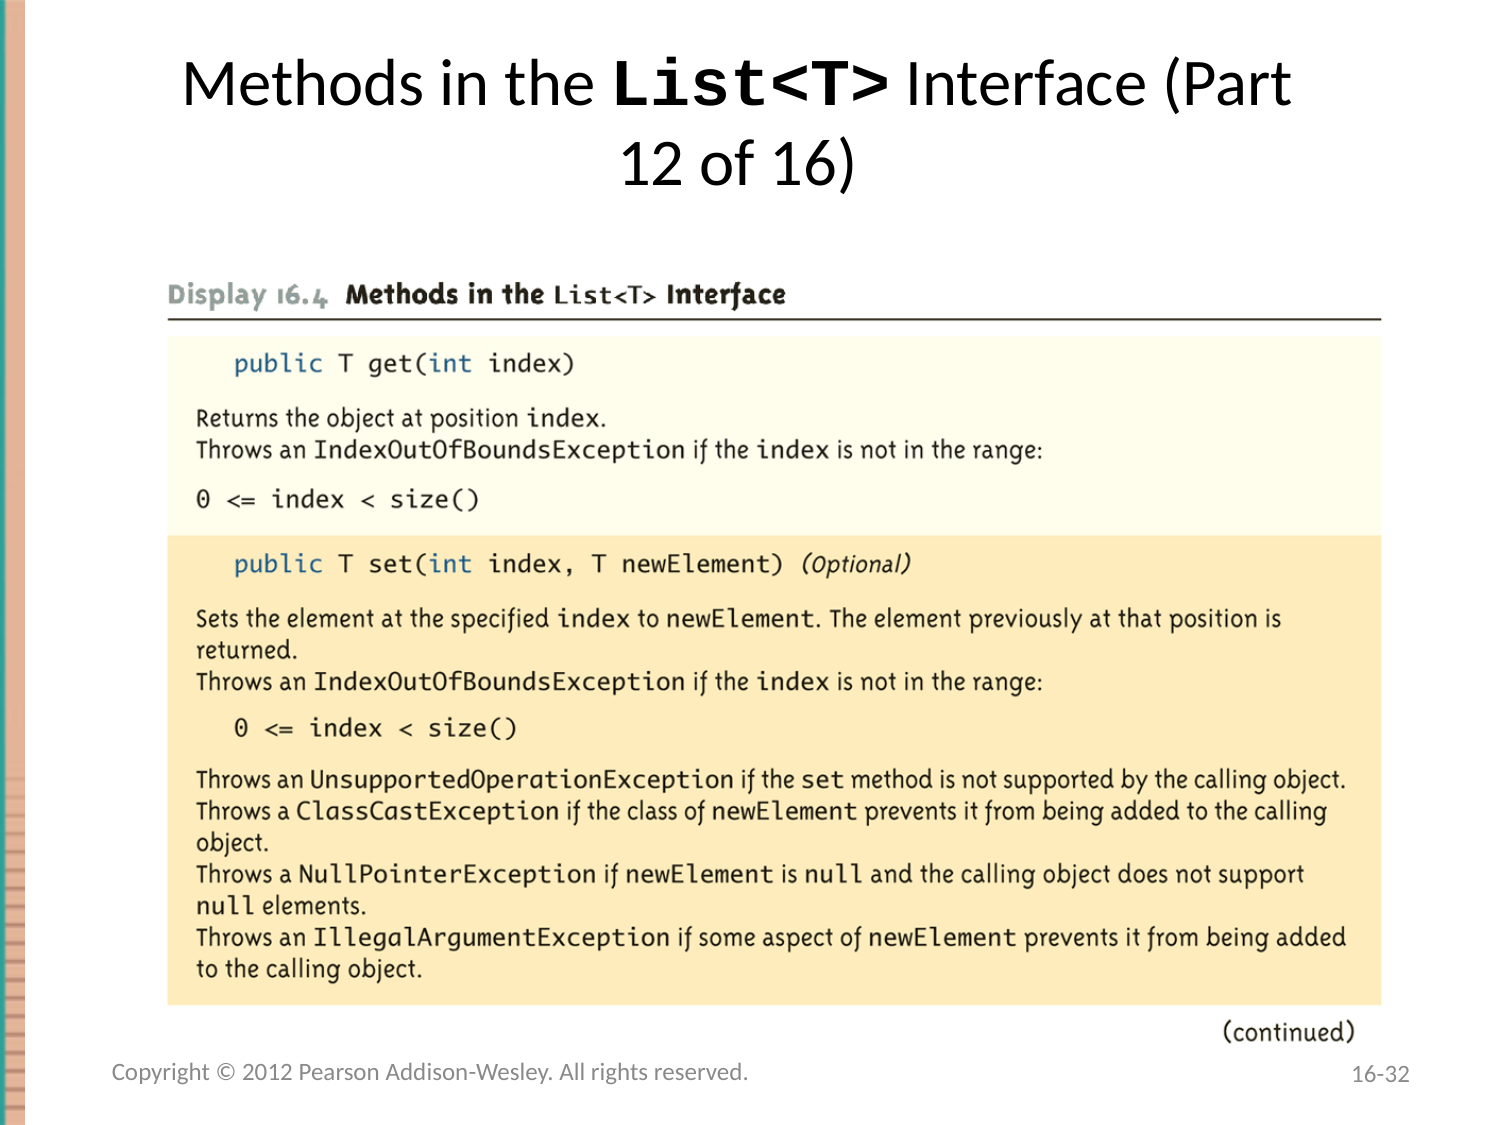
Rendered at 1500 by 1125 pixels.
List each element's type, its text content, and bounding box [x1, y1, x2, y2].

slide_number 16-32 [1074, 1042, 1425, 1103]
picture [137, 262, 1413, 1064]
picture [0, 0, 25, 1125]
footer Copyright © 2012 Pearson Addison-Wesley. All rights reserved. [75, 1040, 788, 1100]
title Methods in the List<T> Interface (Part 12 of 16) [149, 24, 1326, 213]
